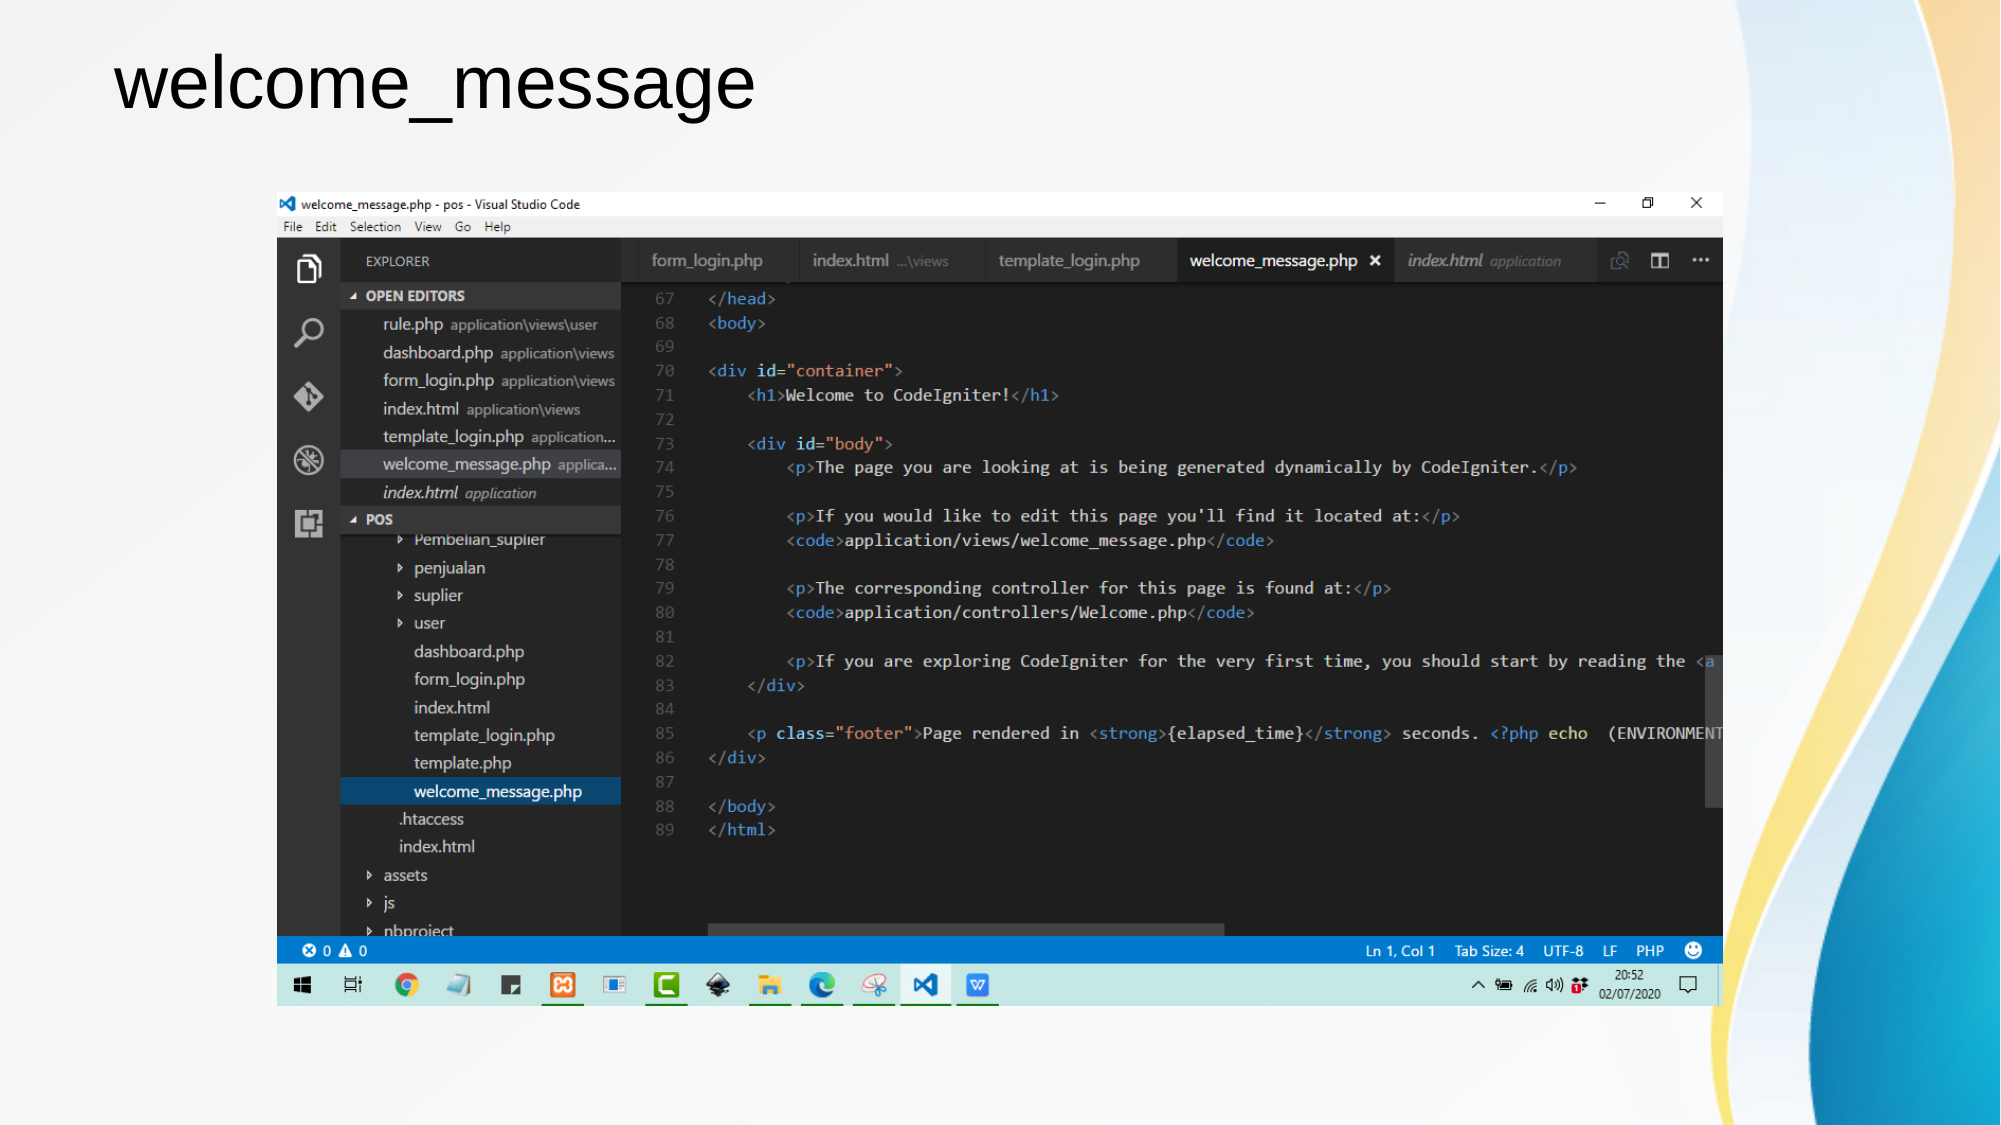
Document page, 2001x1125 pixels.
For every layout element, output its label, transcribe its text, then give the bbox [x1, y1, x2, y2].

picture [0, 0, 2001, 1125]
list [277, 192, 1723, 1006]
title welcome_message [99, 30, 1901, 127]
